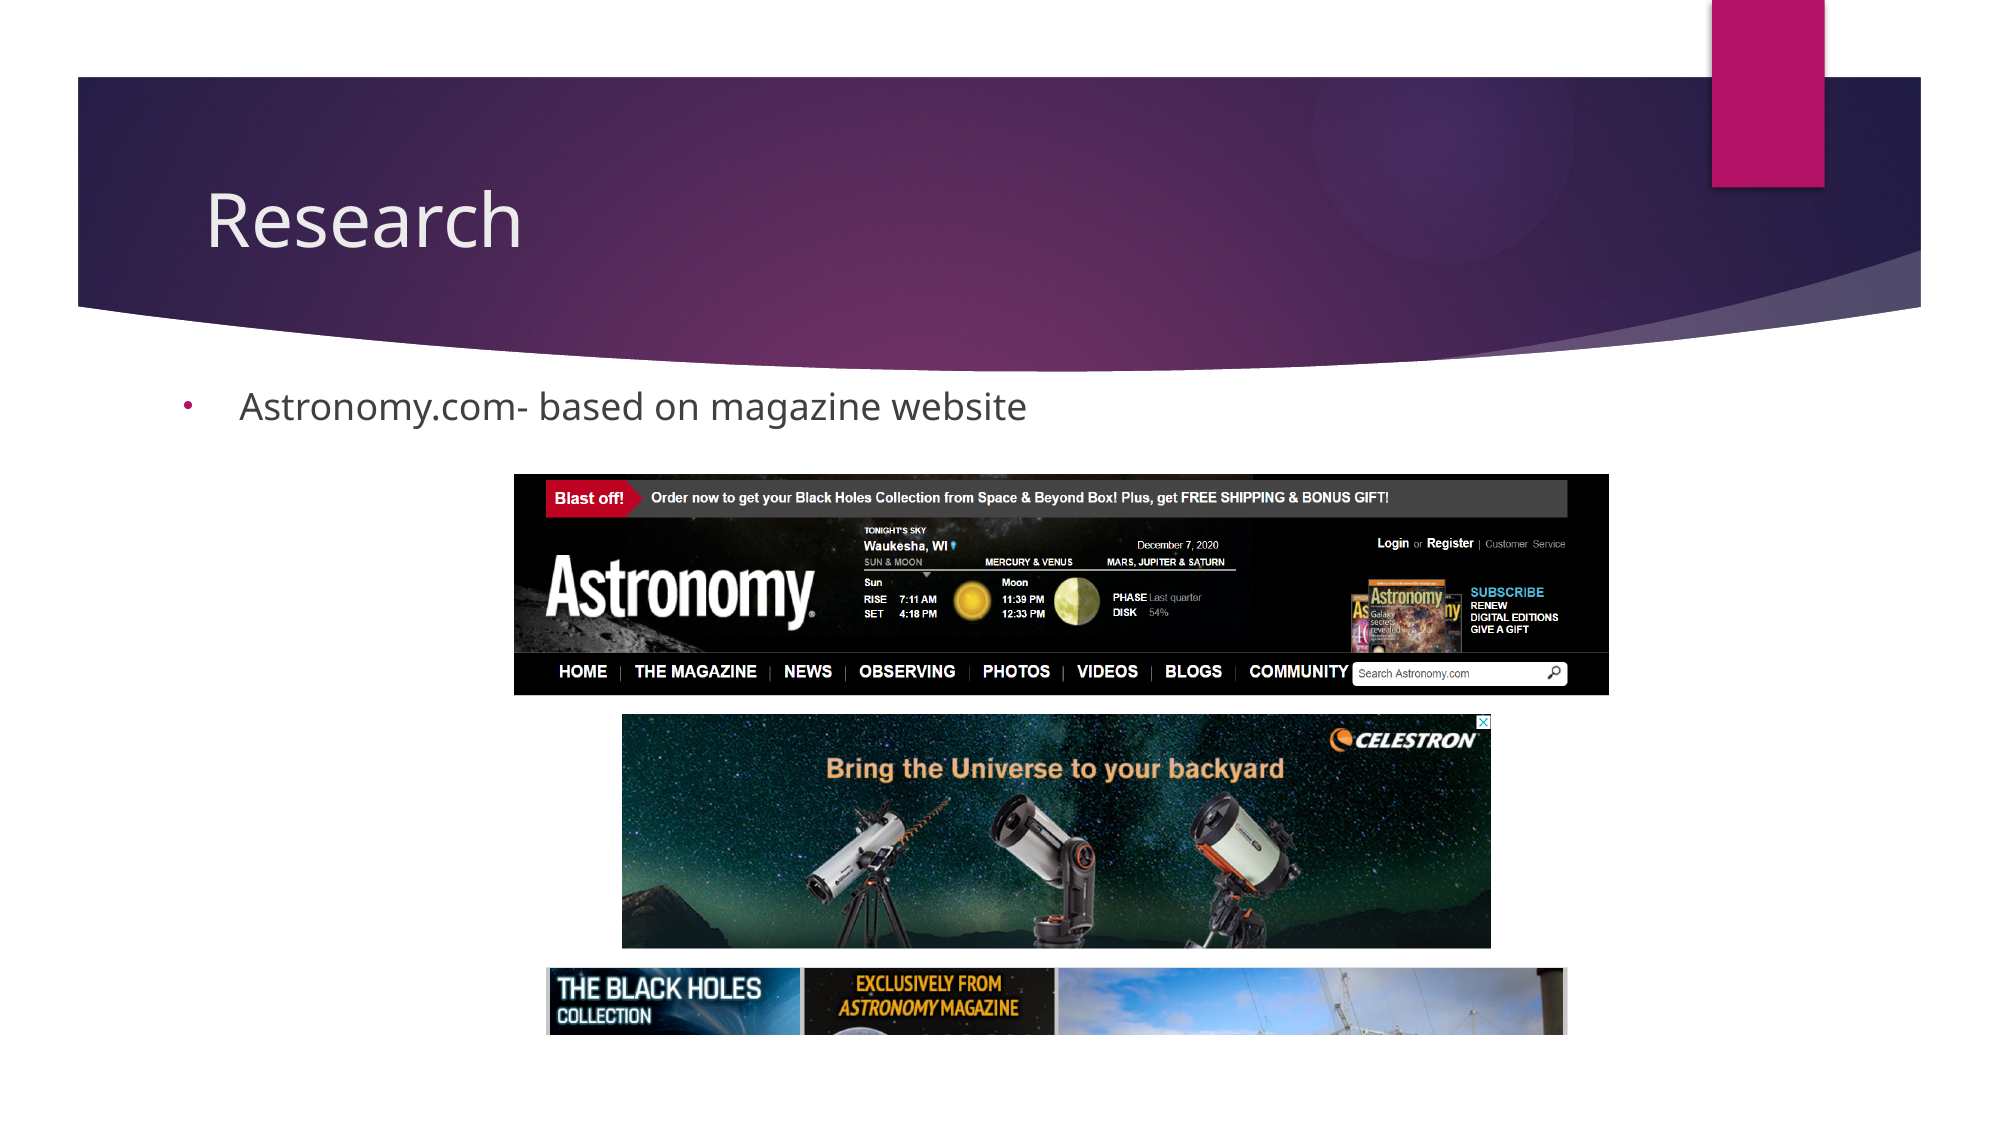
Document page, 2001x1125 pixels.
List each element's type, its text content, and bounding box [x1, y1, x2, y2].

list Astronomy.com- based on magazine website [168, 375, 1870, 1035]
picture [514, 474, 1609, 1036]
title Research [189, 159, 1627, 276]
